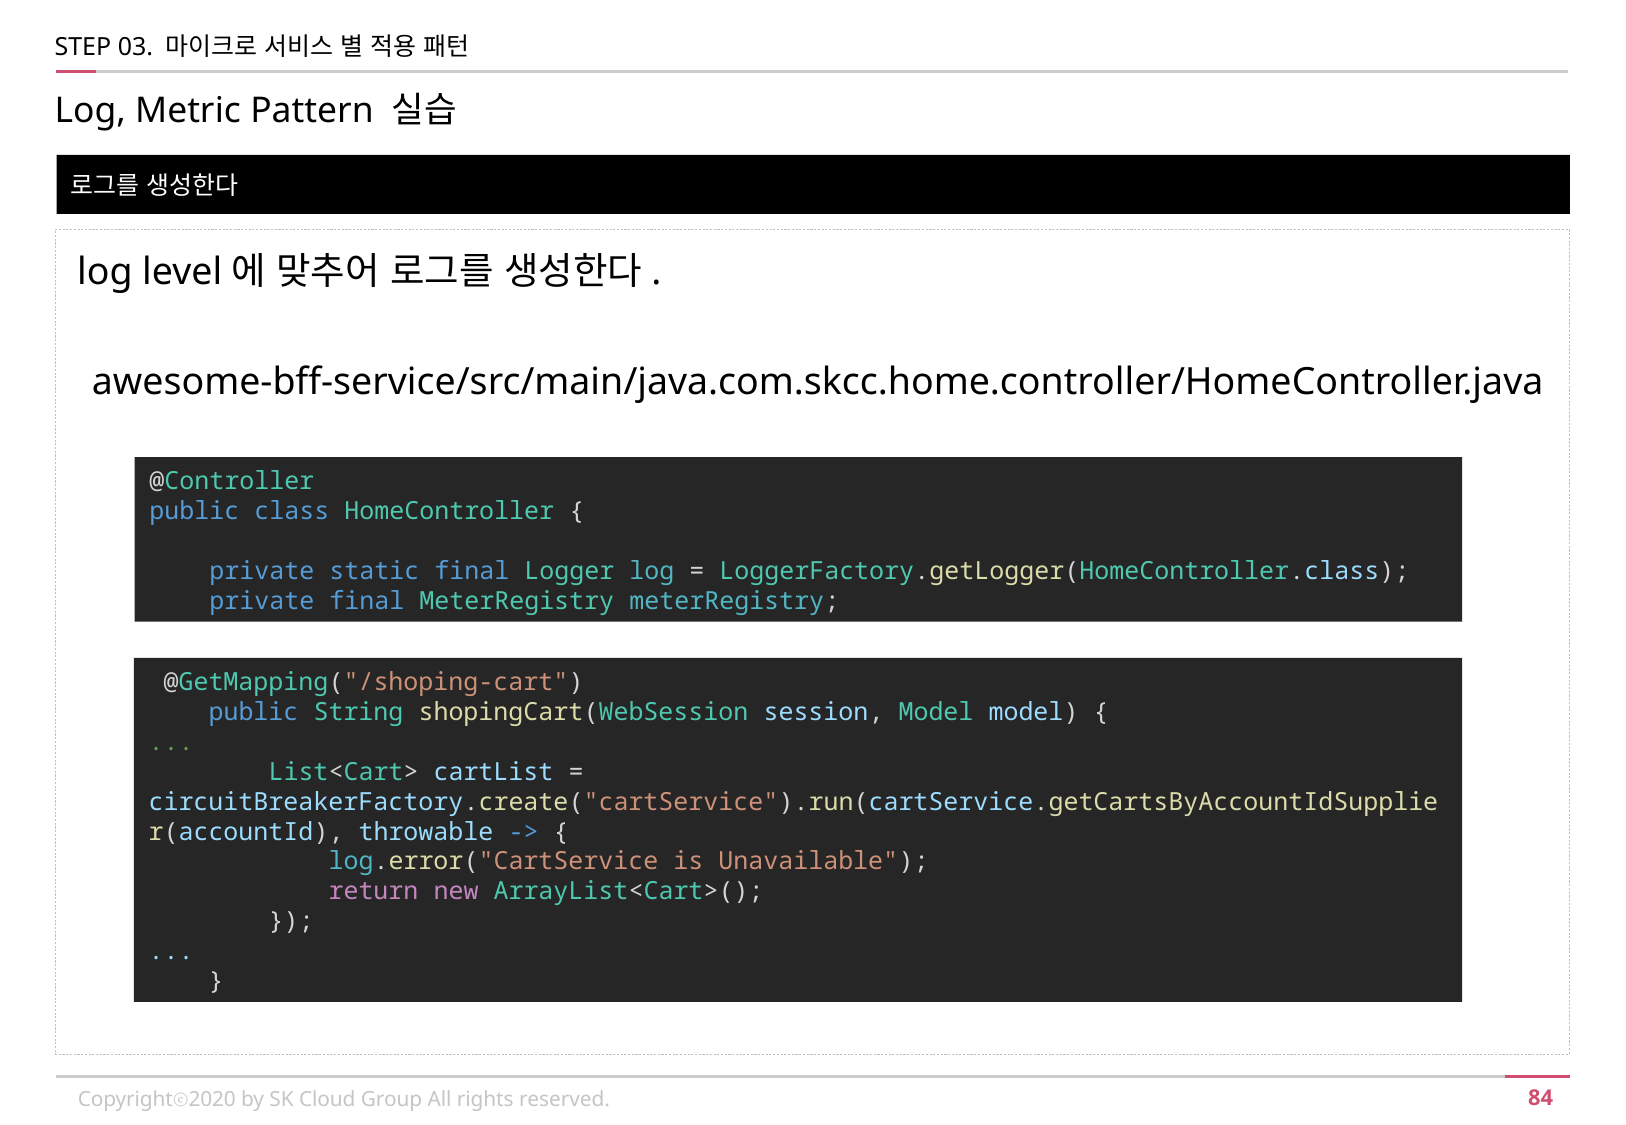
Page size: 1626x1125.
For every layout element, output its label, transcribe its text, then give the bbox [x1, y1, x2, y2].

list STEP 03. 마이크로 서비스 별 적용 패턴 [40, 30, 937, 78]
text_box @Controller public class HomeController { private static final Logger log = LoggerFactory.getLogger(HomeController.class); private final MeterRegistry meterRegistry; [134, 457, 1463, 622]
text_box @GetMapping("/shoping-cart") public String shopingCart(WebSession session, Model model) { ... List<Cart> cartList = circuitBreakerFactory.create("cartService").run(cartService.getCartsByAccountIdSupplier(accountId), throwable -> { log.error("CartService is Unavailable"); return new ArrayList<Cart>(); }); ... } [133, 657, 1463, 1002]
list Log, Metric Pattern 실습 [40, 79, 1569, 144]
footer Copyrightⓒ2020 by SK Cloud Group All rights reserved. [62, 1072, 919, 1124]
list 로그를 생성한다 [56, 154, 1570, 214]
text_box awesome-bff-service/src/main/java.com.skcc.home.controller/HomeController.java [77, 349, 1560, 410]
text_box log level에 맞추어 로그를 생성한다. [62, 239, 1575, 300]
